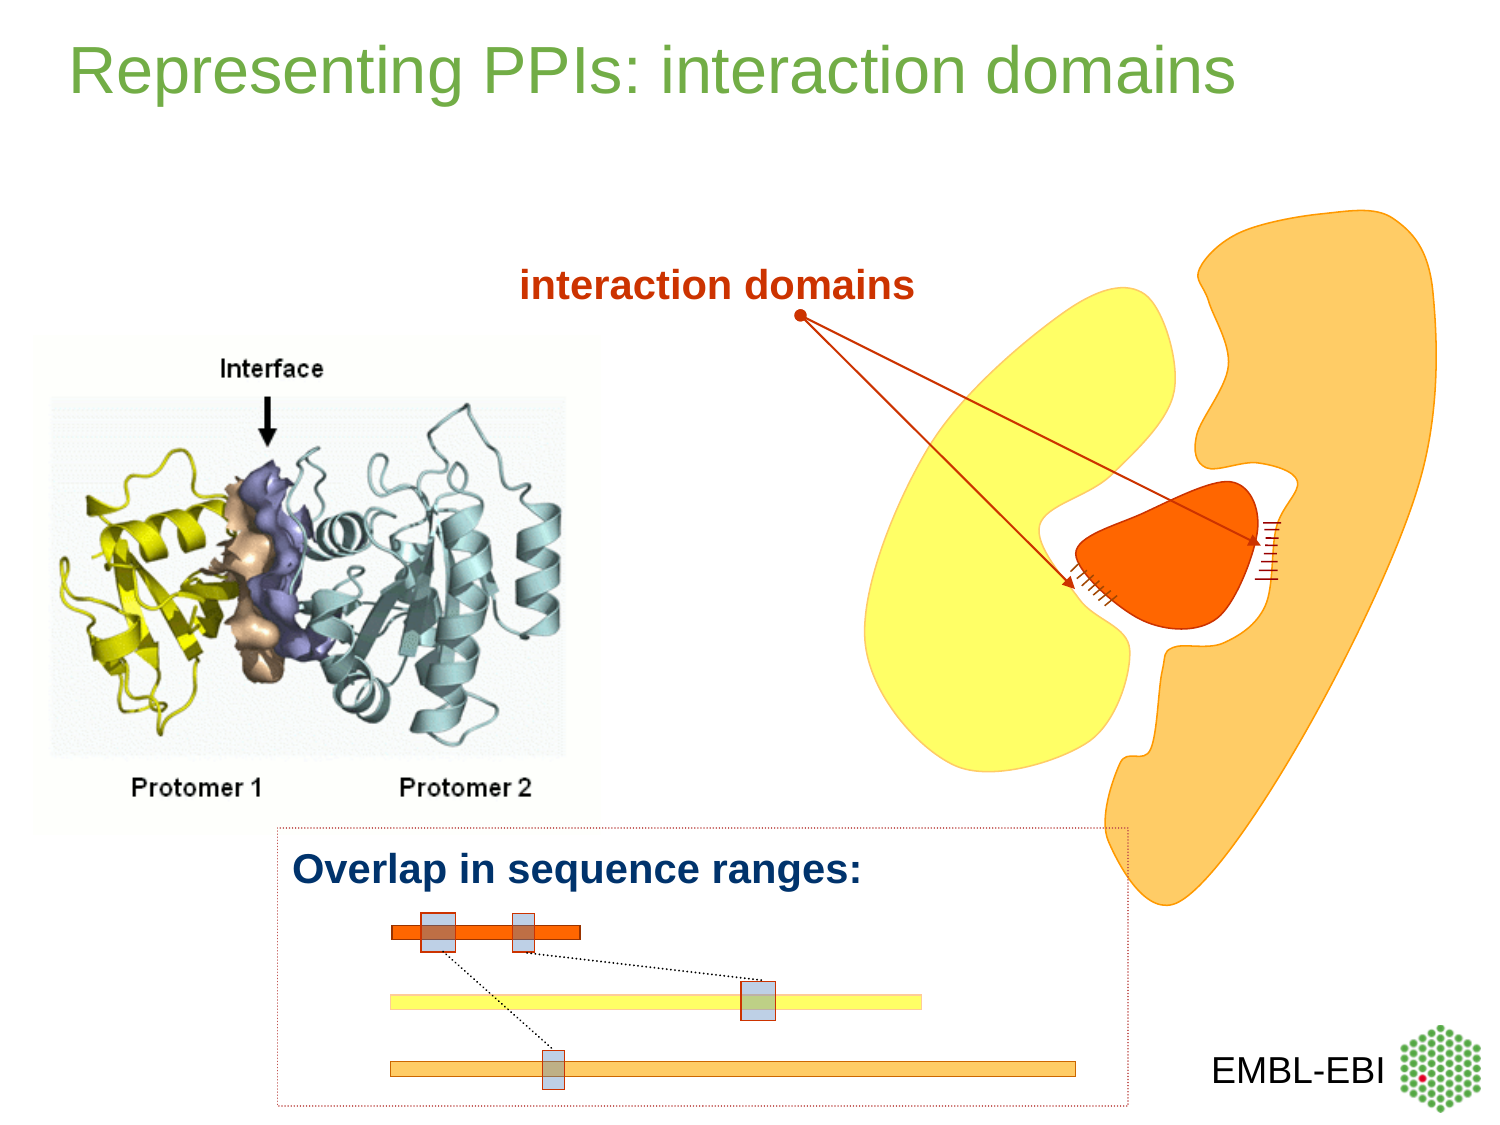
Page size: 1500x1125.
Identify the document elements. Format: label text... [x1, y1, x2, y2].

text_box Representing PPIs: interaction domains [53, 19, 1341, 115]
picture [1396, 1025, 1481, 1113]
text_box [878, 224, 1407, 878]
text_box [277, 827, 1170, 1107]
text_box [504, 250, 1262, 590]
picture [0, 335, 771, 835]
